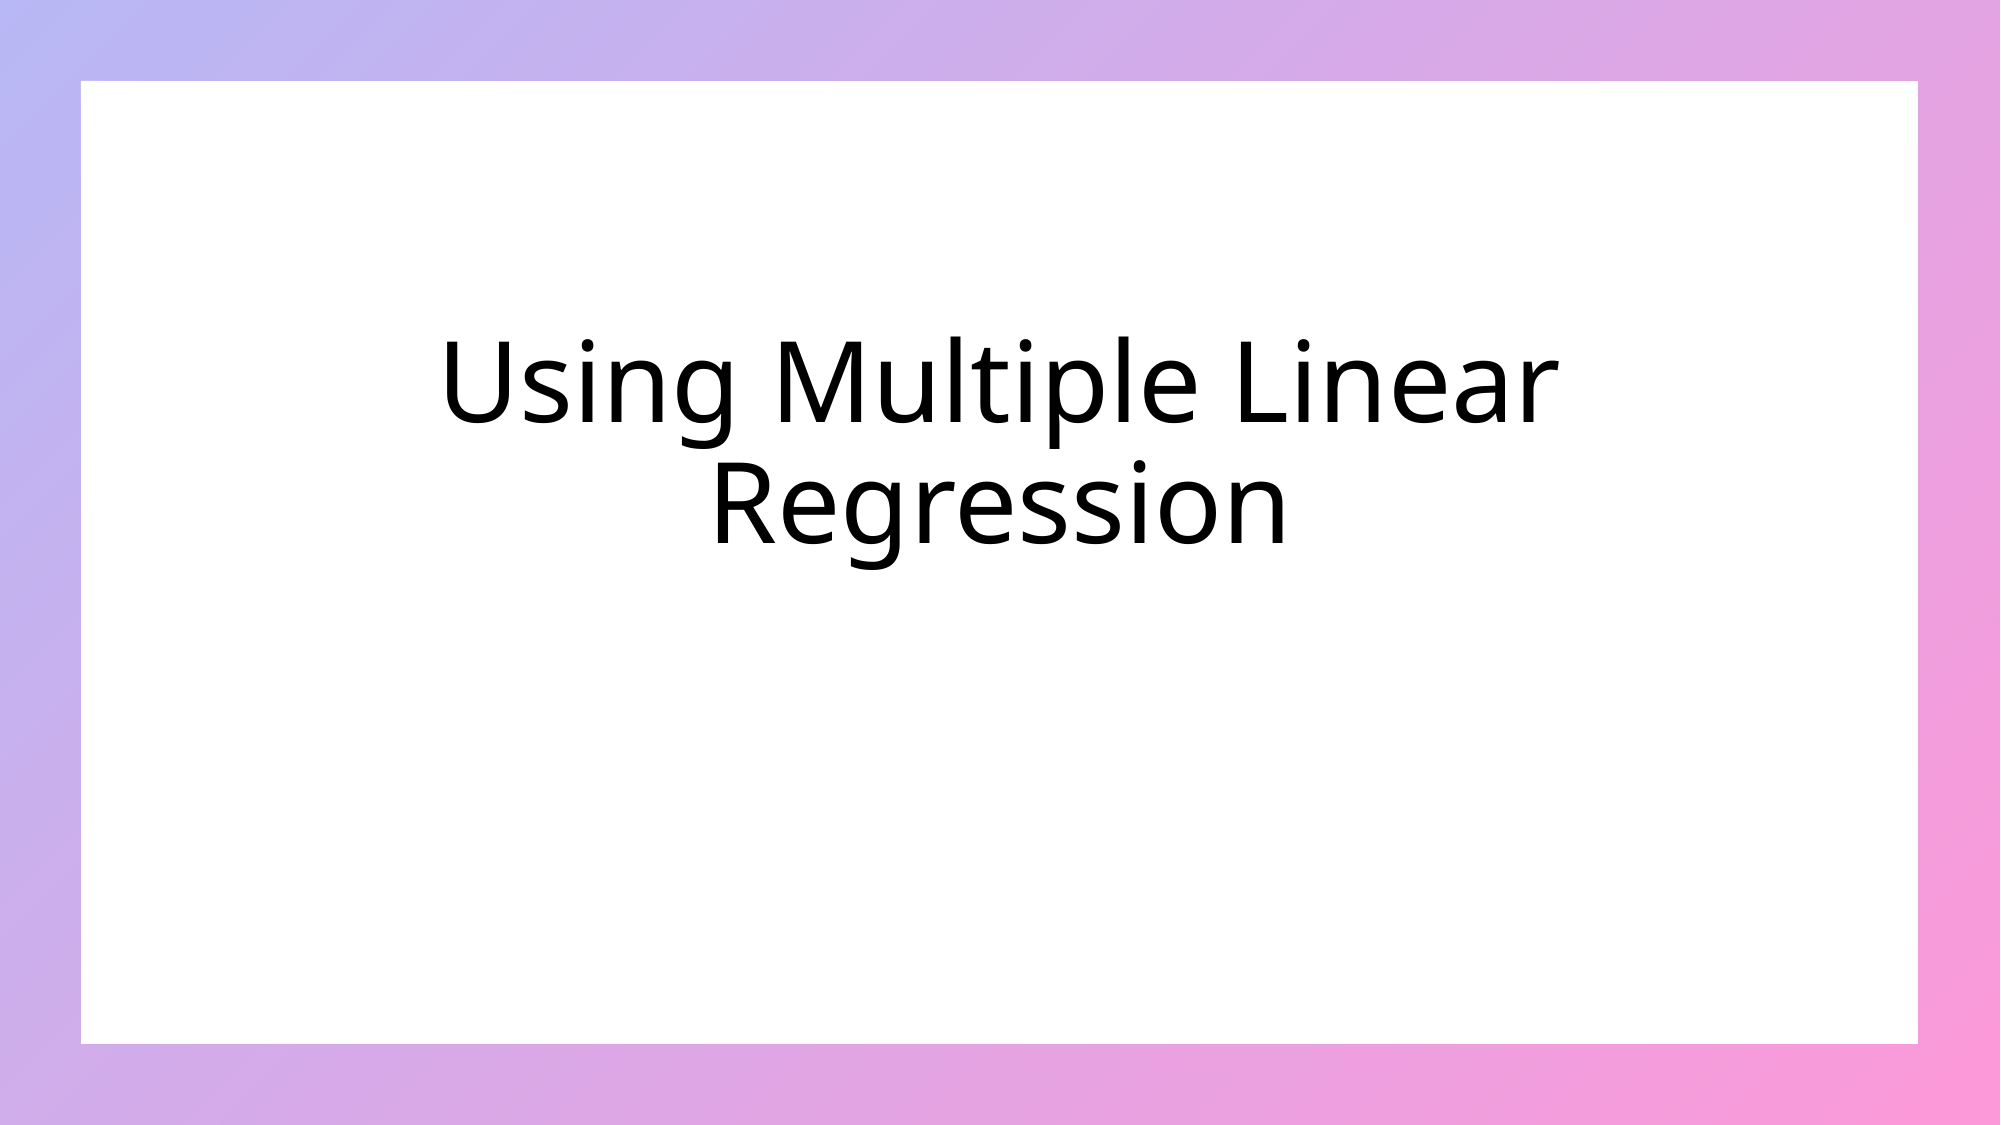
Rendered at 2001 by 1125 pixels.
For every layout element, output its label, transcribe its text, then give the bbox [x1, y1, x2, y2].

title Using Multiple Linear Regression [249, 184, 1750, 576]
